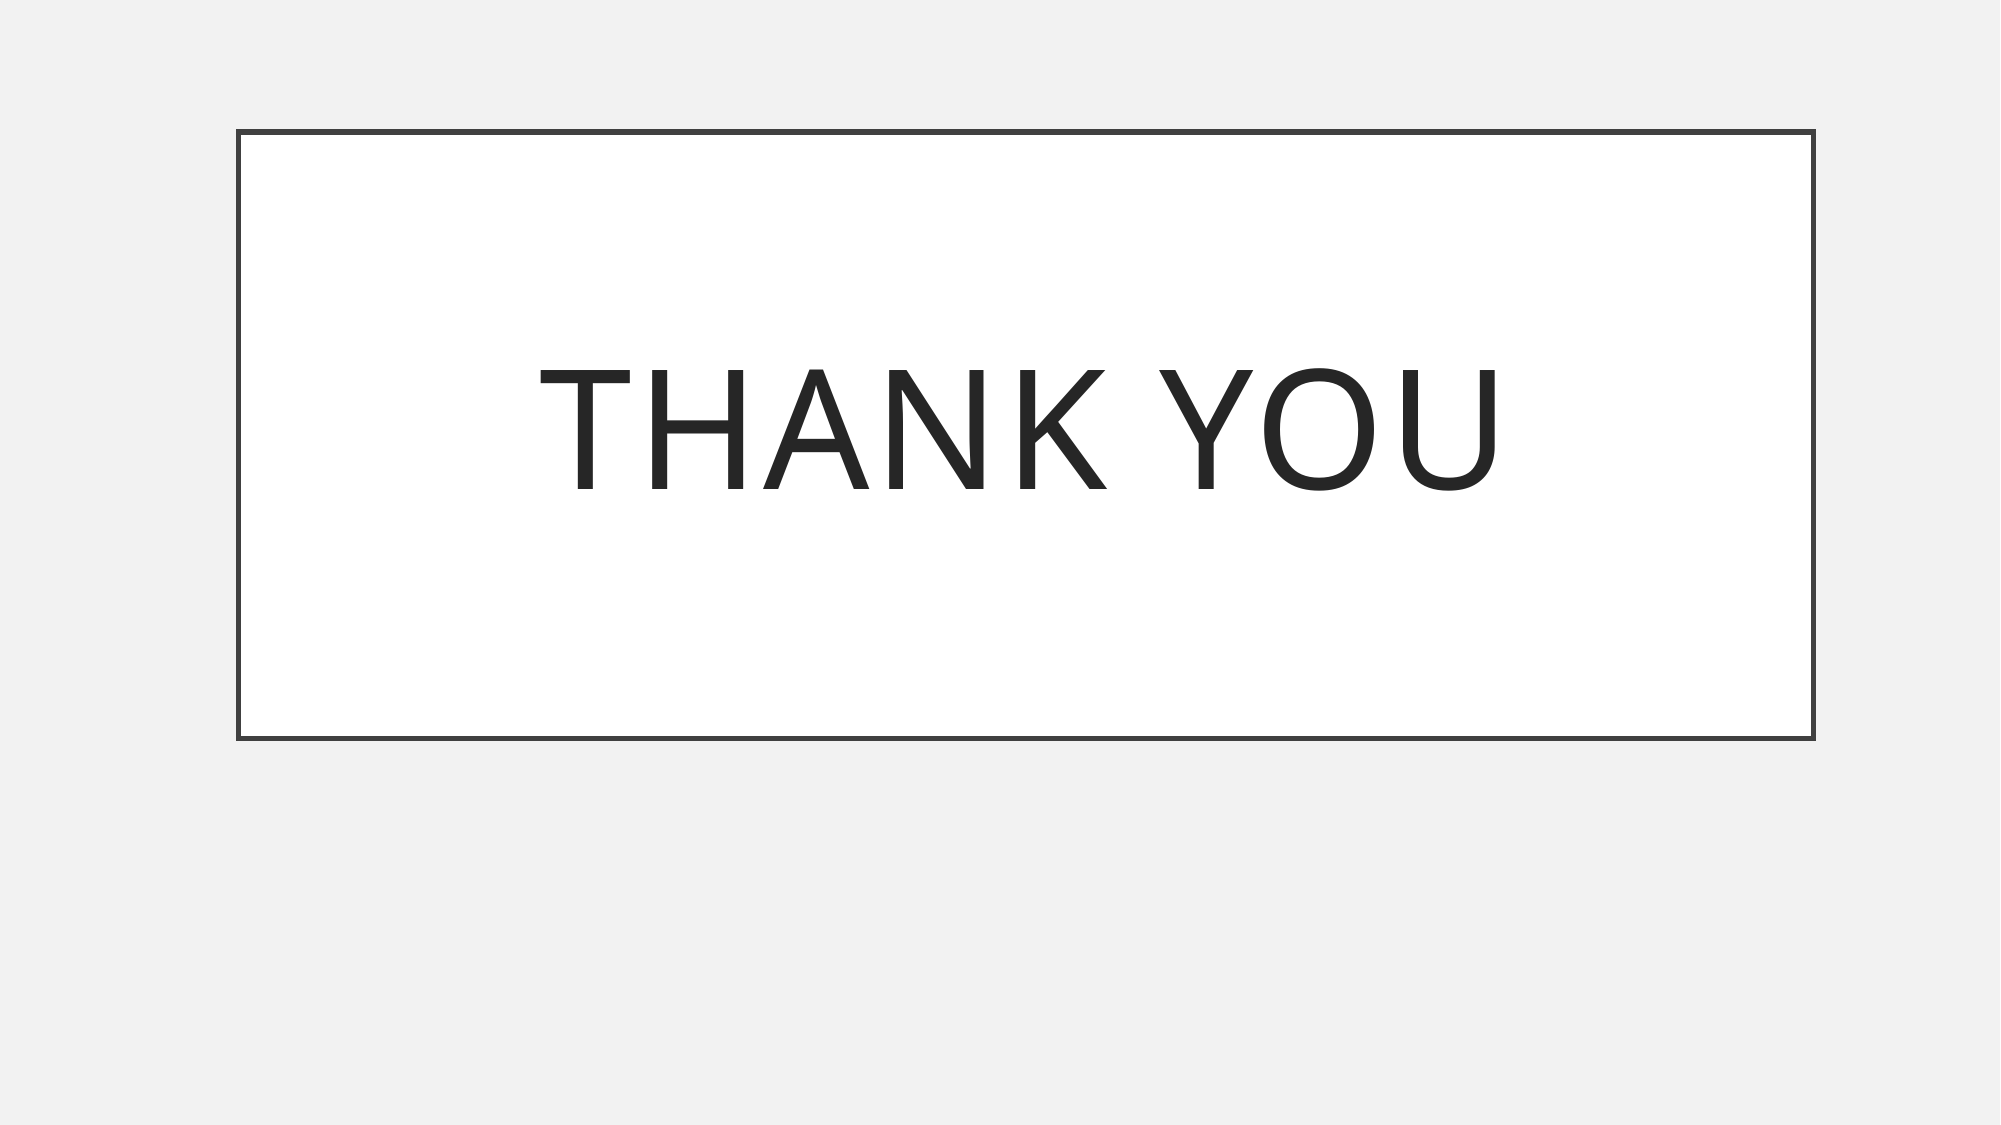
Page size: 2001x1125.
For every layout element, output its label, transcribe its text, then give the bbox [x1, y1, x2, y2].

title Thank you [236, 129, 1816, 741]
